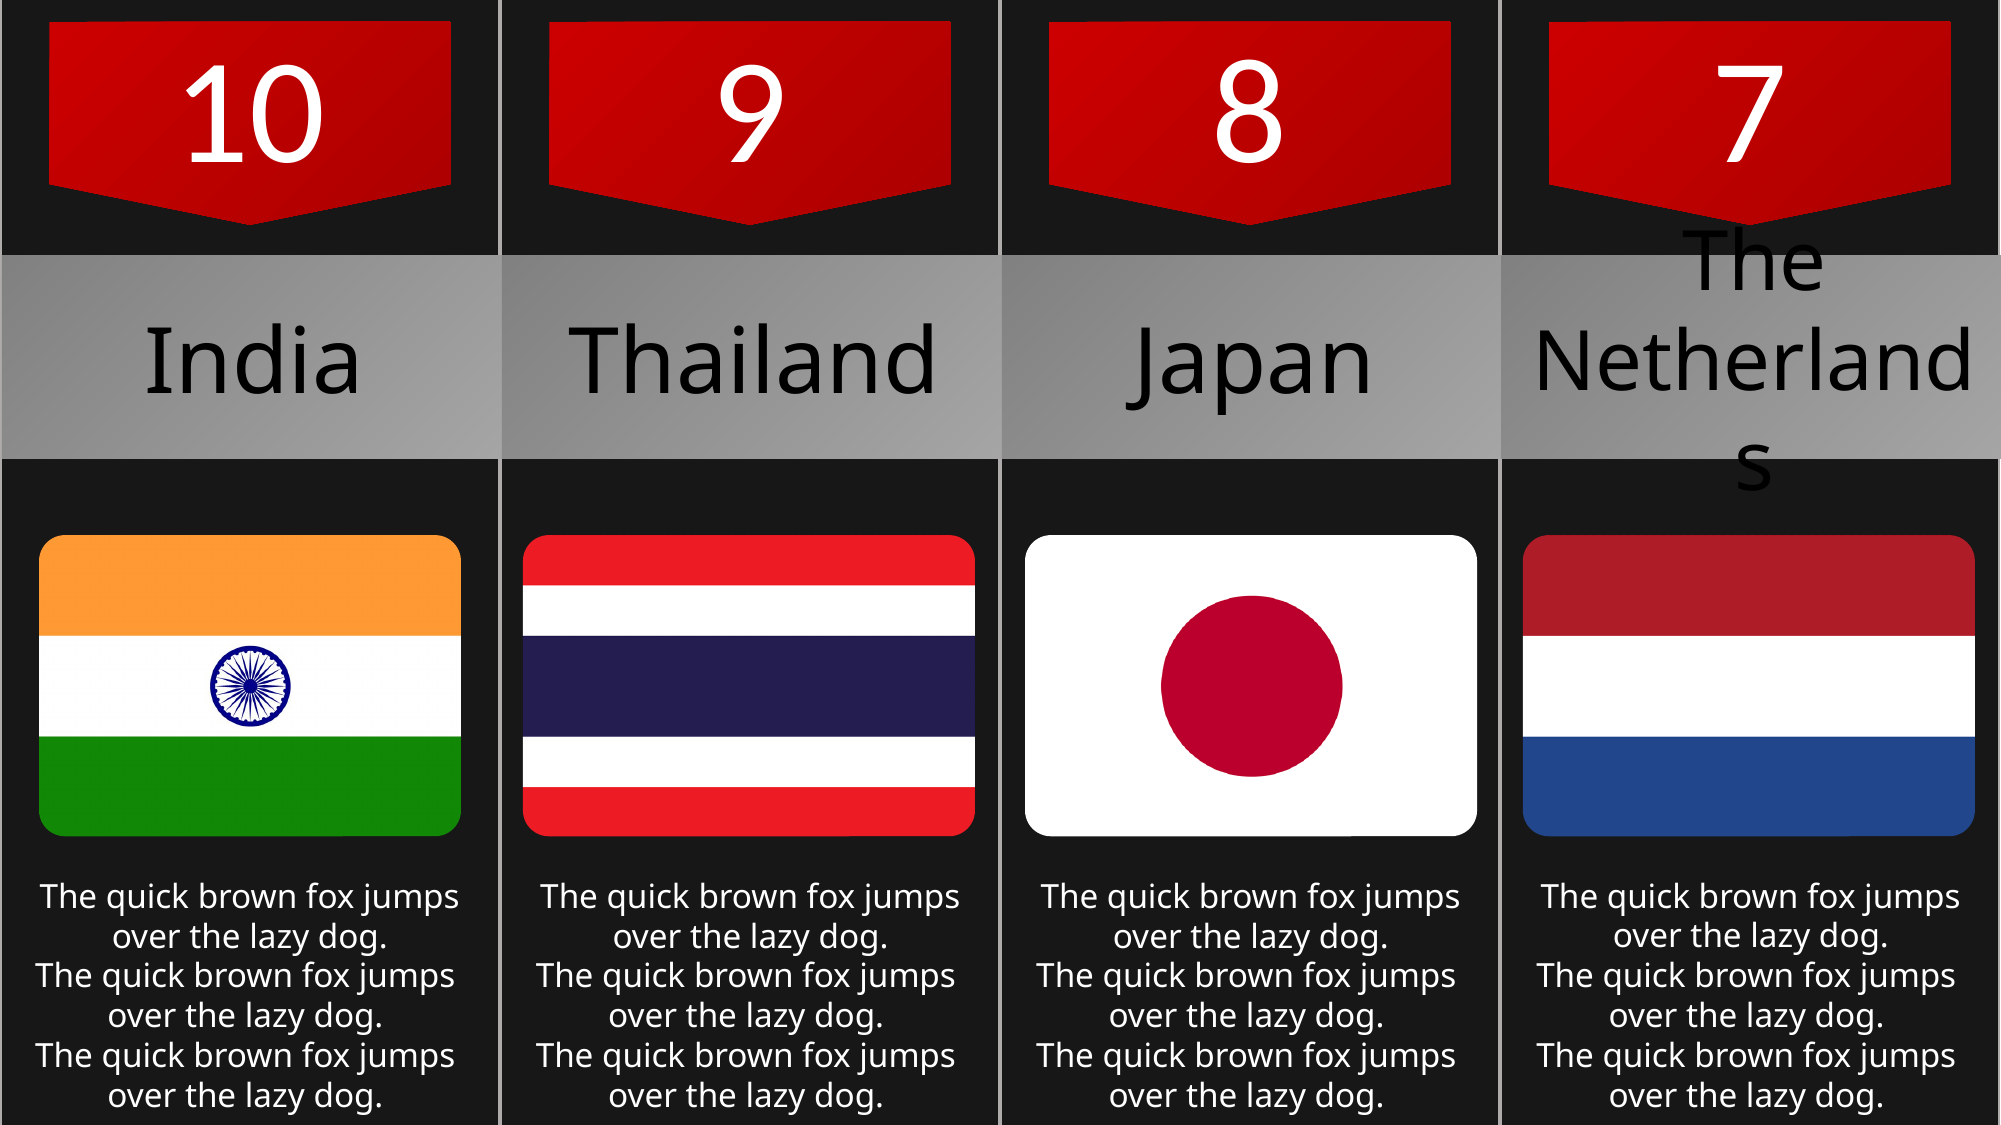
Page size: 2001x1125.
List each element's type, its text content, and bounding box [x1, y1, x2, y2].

text_box 7 [1548, 20, 1952, 226]
text_box Japan [1001, 255, 1501, 460]
text_box Thailand [501, 255, 1001, 460]
picture [1024, 535, 1478, 837]
text_box 9 [548, 20, 952, 226]
text_box India [1, 255, 501, 460]
text_box The Netherlands [1501, 255, 2000, 460]
text_box The quick brown fox jumps over the lazy dog. The quick brown fox jumps over the lazy dog. The quick brown fox jumps over the lazy dog. [1021, 867, 1481, 1122]
text_box [0, 0, 501, 1125]
picture [1522, 535, 1975, 837]
text_box [999, 0, 1499, 255]
picture [39, 535, 461, 837]
picture [522, 535, 975, 837]
text_box [1499, 0, 2000, 255]
text_box [501, 0, 999, 255]
text_box The quick brown fox jumps over the lazy dog. The quick brown fox jumps over the lazy dog. The quick brown fox jumps over the lazy dog. [521, 867, 981, 1122]
text_box [501, 460, 999, 1125]
text_box [999, 460, 1499, 1125]
text_box 10 [48, 20, 452, 226]
text_box The quick brown fox jumps over the lazy dog. The quick brown fox jumps over the lazy dog. The quick brown fox jumps over the lazy dog. [20, 867, 480, 1122]
text_box [1499, 460, 2000, 1125]
text_box 8 [1048, 20, 1452, 226]
text_box The quick brown fox jumps over the lazy dog. The quick brown fox jumps over the lazy dog. The quick brown fox jumps over the lazy dog. [1521, 867, 1981, 1122]
